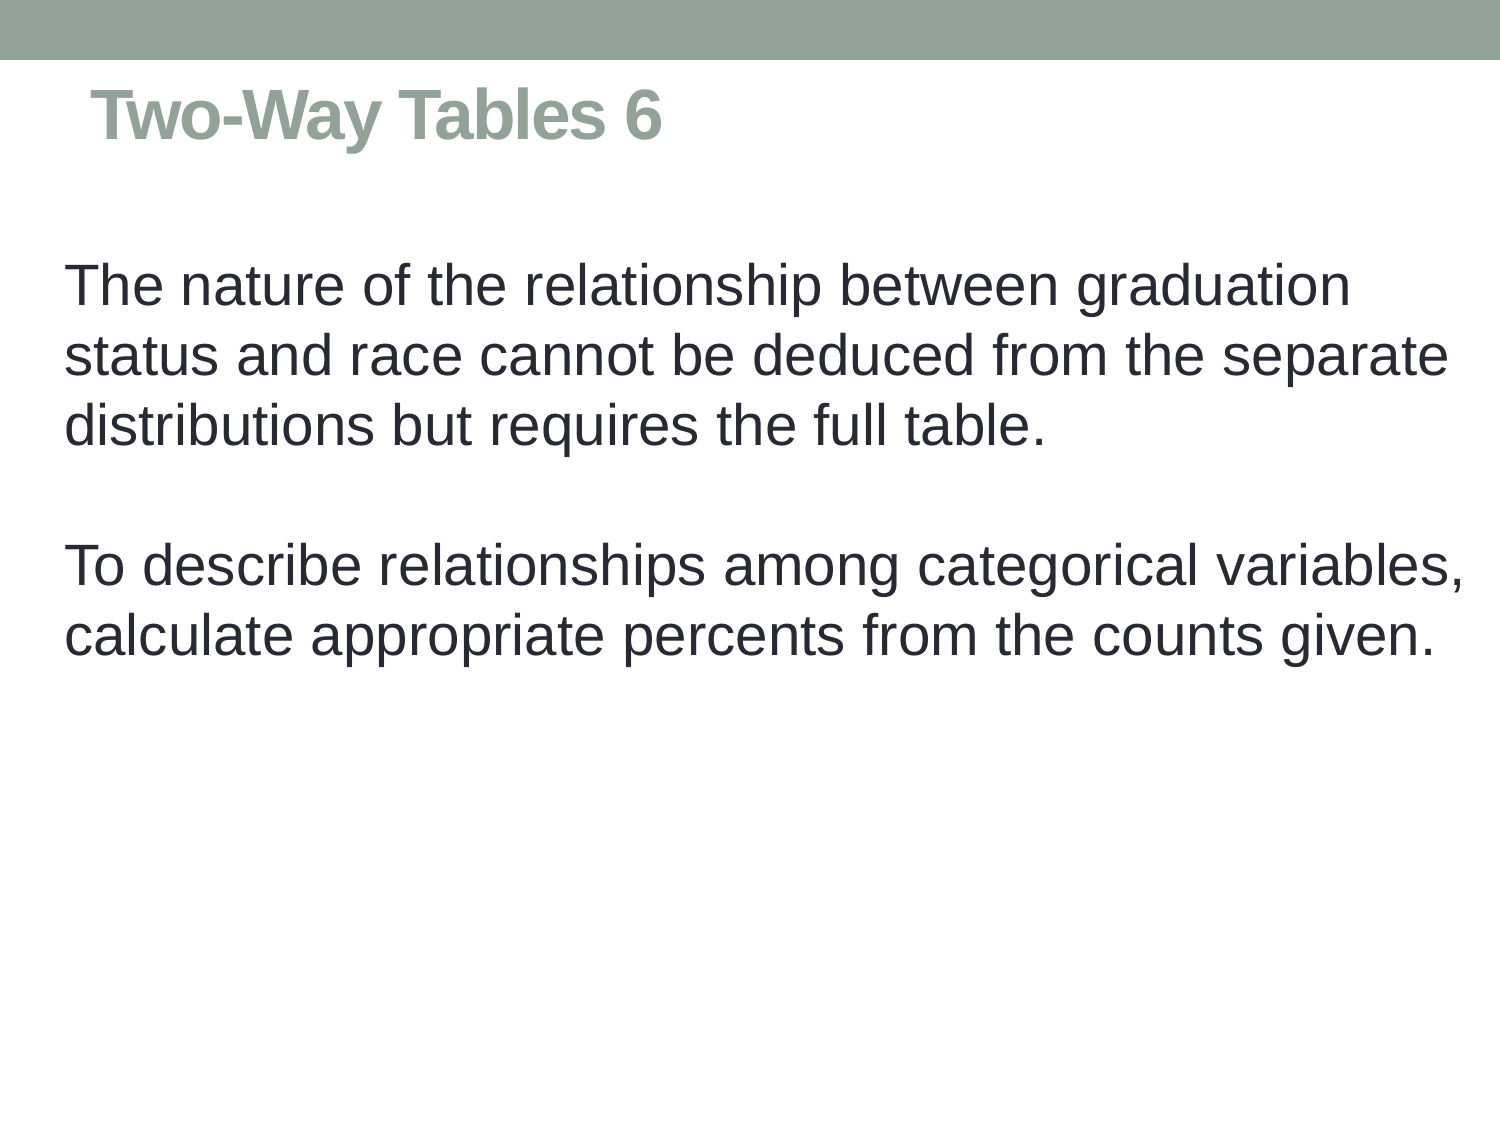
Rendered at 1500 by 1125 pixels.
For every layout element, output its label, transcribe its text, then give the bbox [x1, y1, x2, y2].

title Two-Way Tables 6 [75, 60, 1425, 239]
text_box The nature of the relationship between graduation status and race cannot be deduced from the separate distributions but requires the full table. To describe relationships among categorical variables, calculate appropriate percents from the counts given. [49, 239, 1487, 675]
